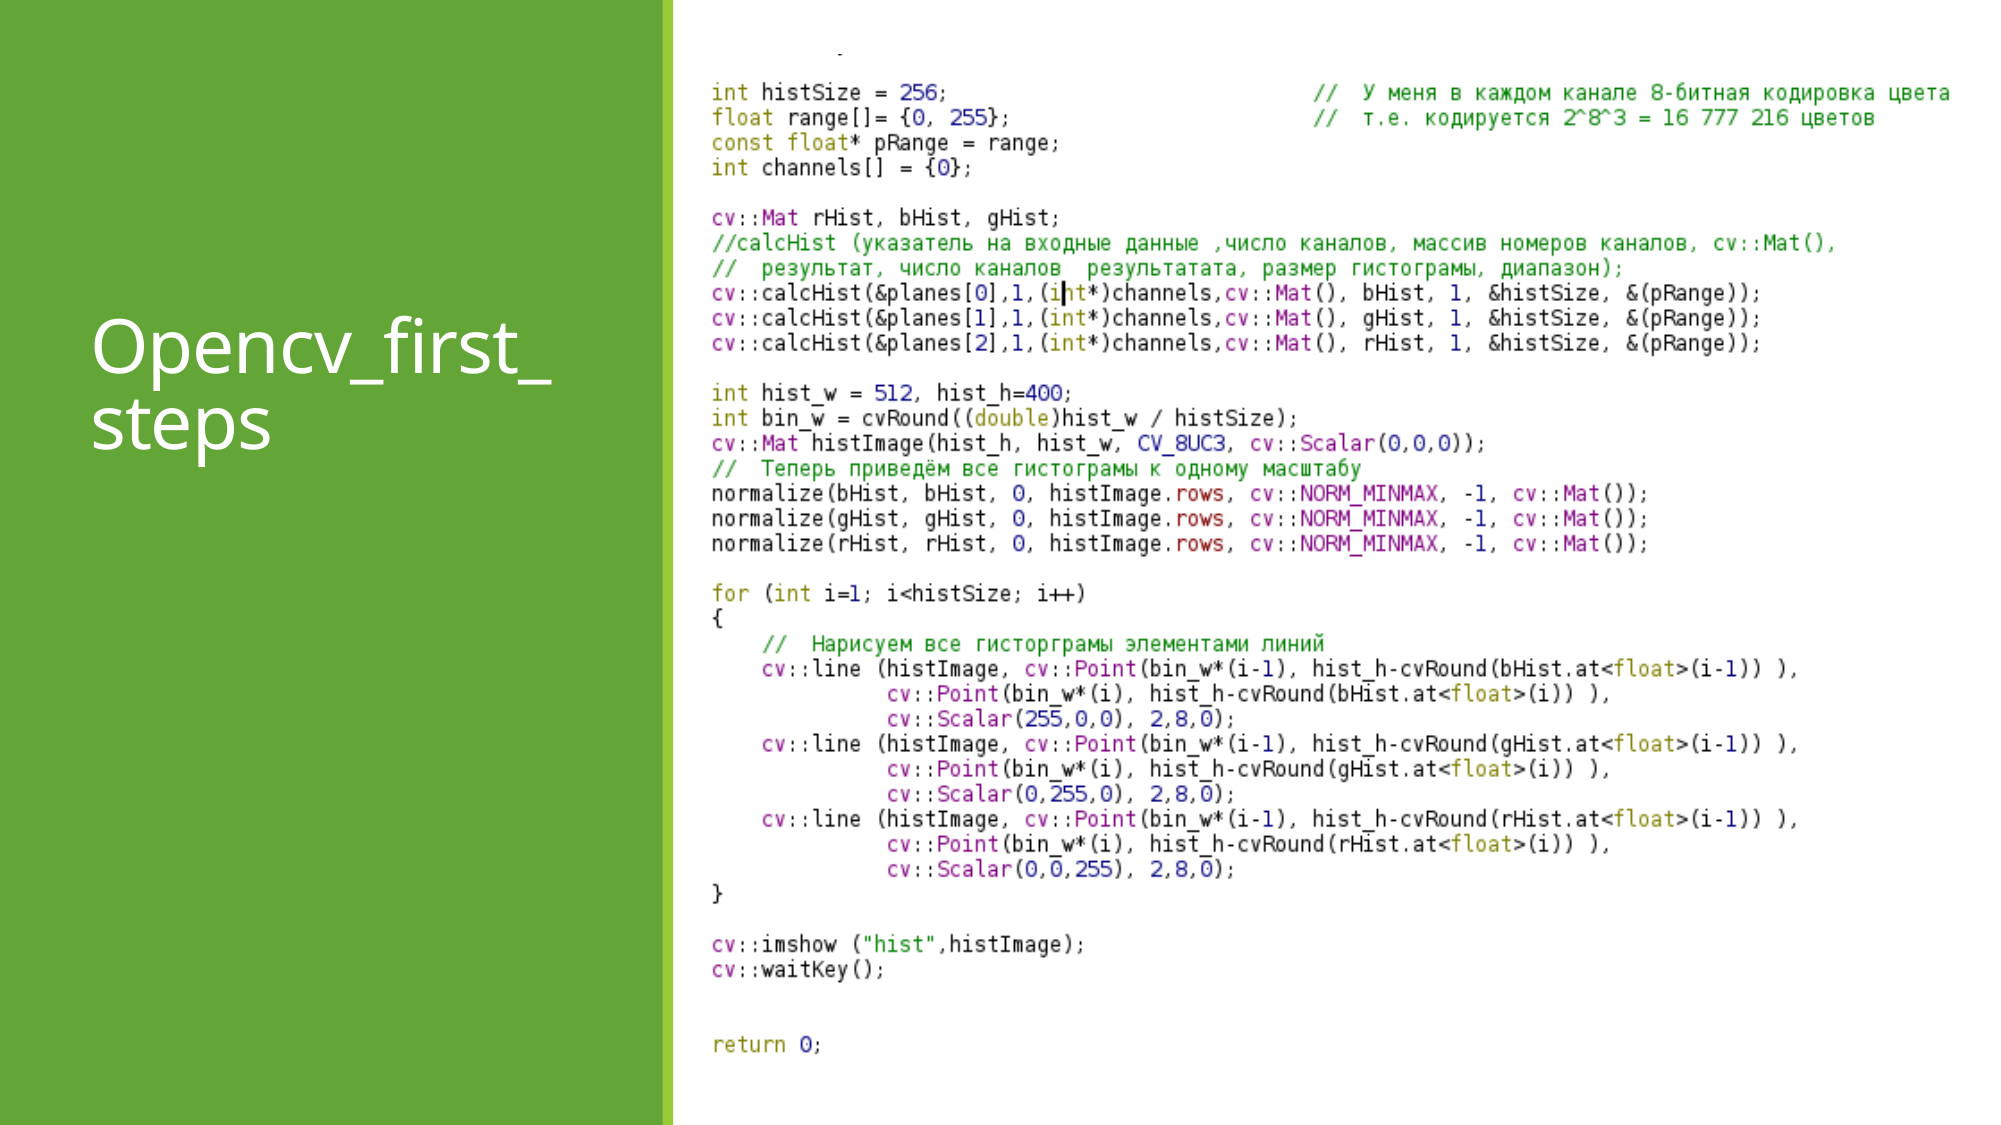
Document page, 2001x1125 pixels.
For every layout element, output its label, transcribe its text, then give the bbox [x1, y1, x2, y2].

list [692, 53, 1968, 1083]
title Opencv_first_steps [75, 97, 600, 473]
